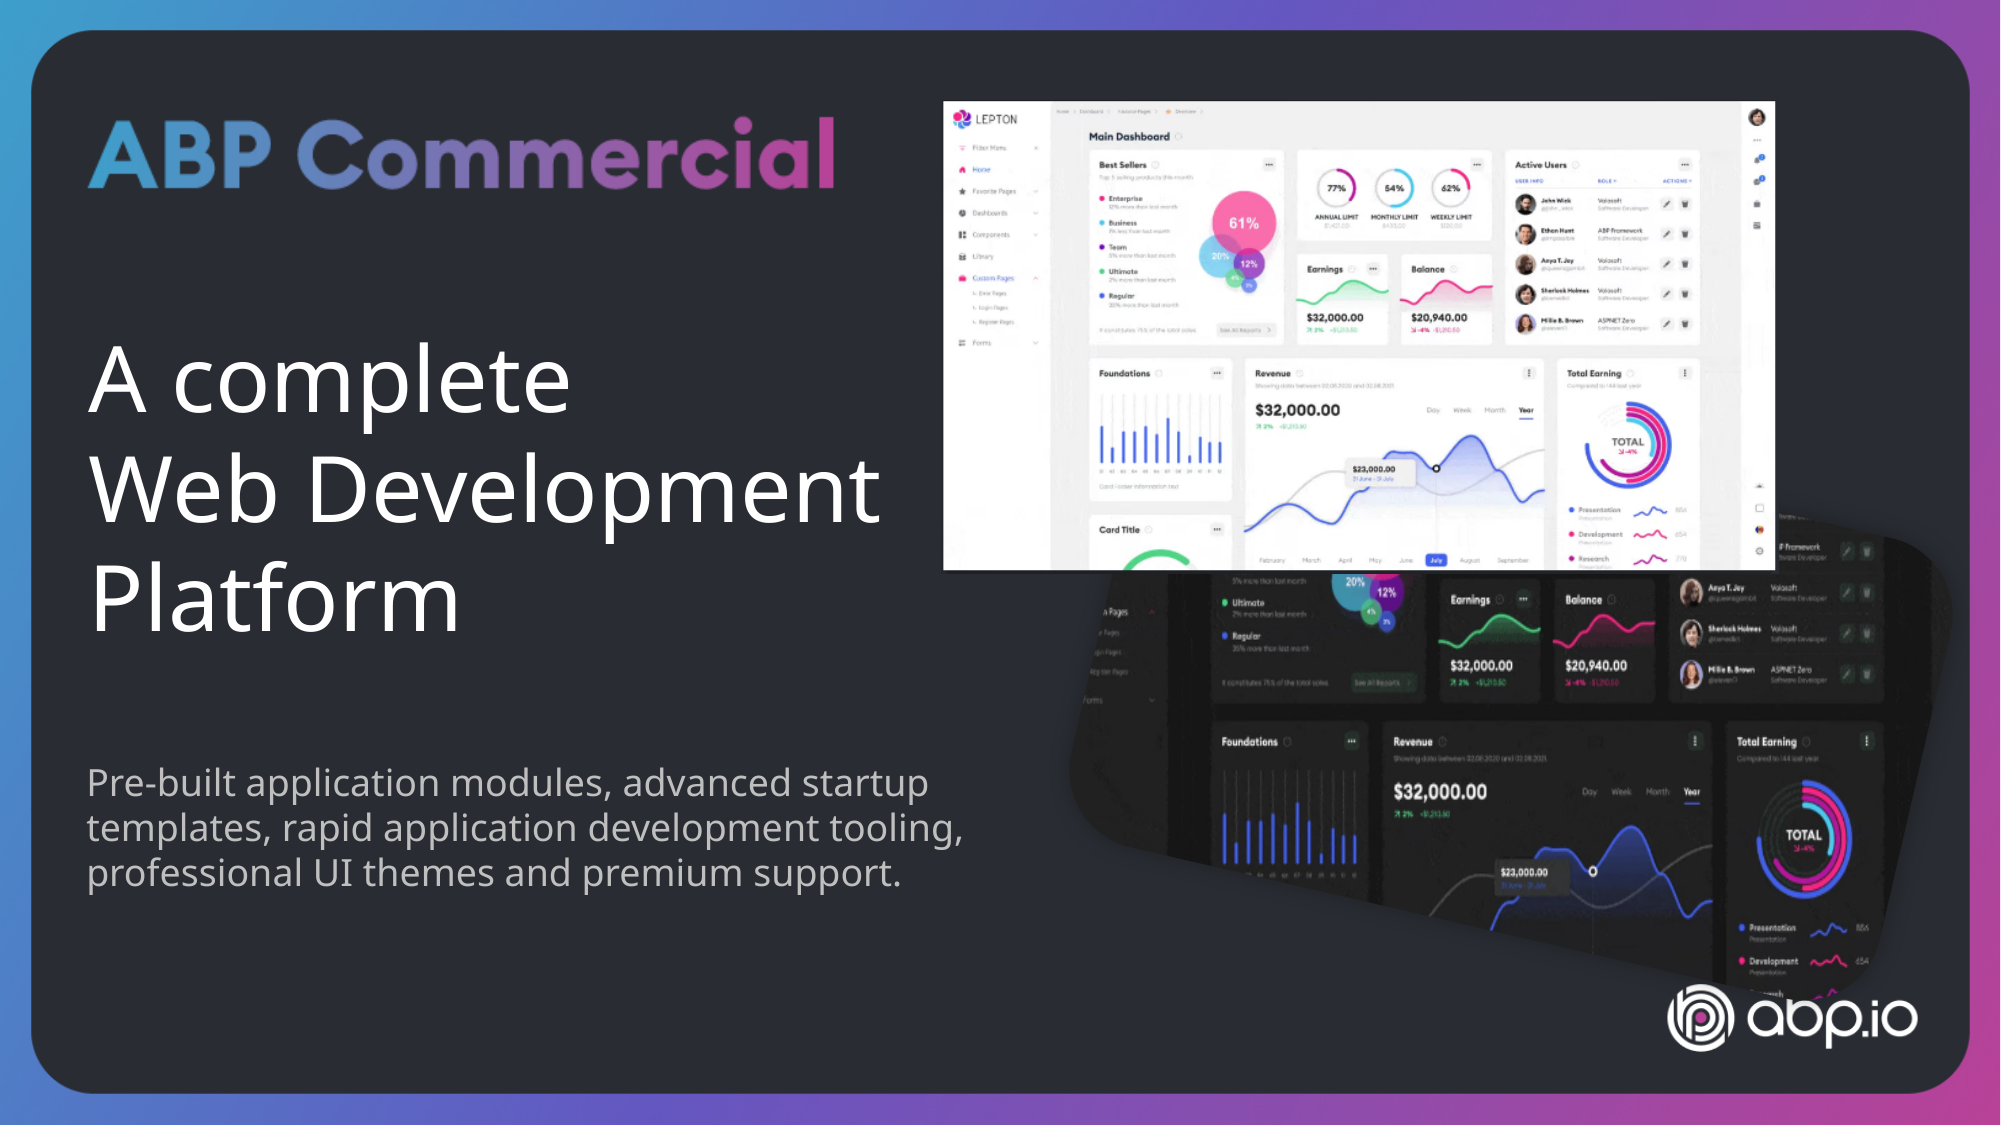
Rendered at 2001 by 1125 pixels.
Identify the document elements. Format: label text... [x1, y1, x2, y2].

text_box Pre-built application modules, advanced startup templates, rapid application development tooling, professional UI themes and premium support. [71, 751, 1024, 901]
picture [0, 0, 2001, 1125]
text_box A complete Web Development Platform [74, 312, 1096, 768]
